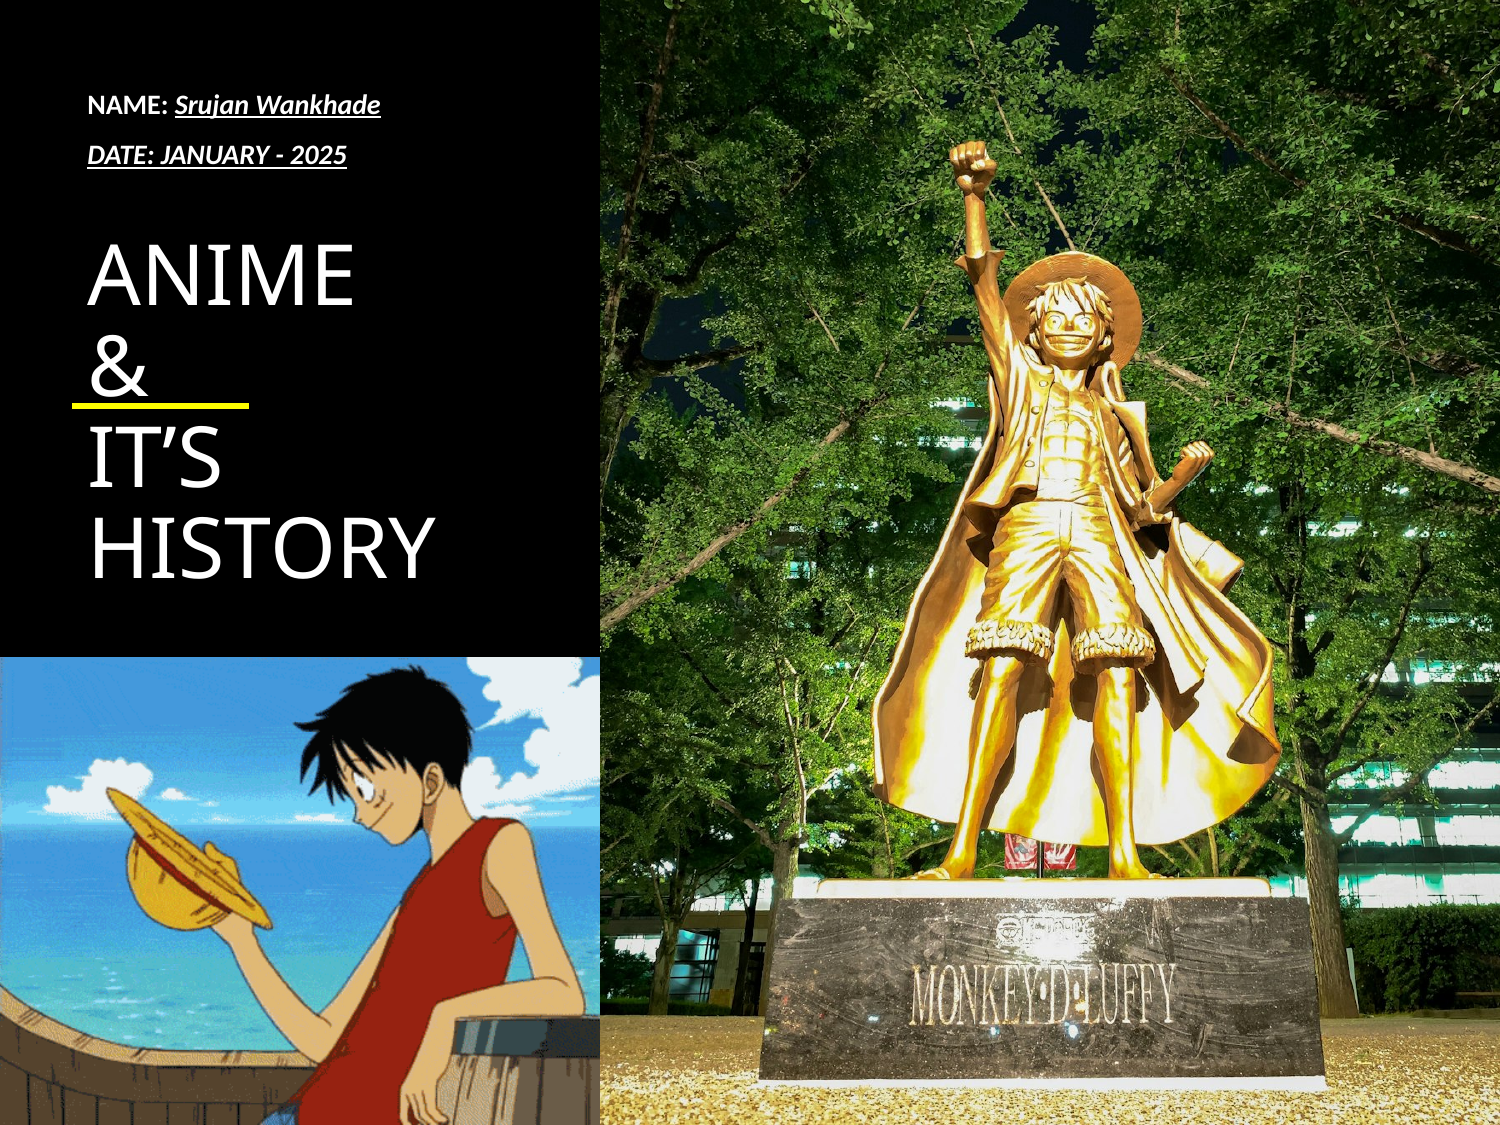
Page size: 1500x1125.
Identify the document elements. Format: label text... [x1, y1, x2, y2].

list NAME: Srujan Wankhade DATE: JANUARY - 2025 [72, 68, 443, 179]
picture [0, 0, 1500, 1125]
title ANIME & IT’S HISTORY [72, 224, 599, 657]
